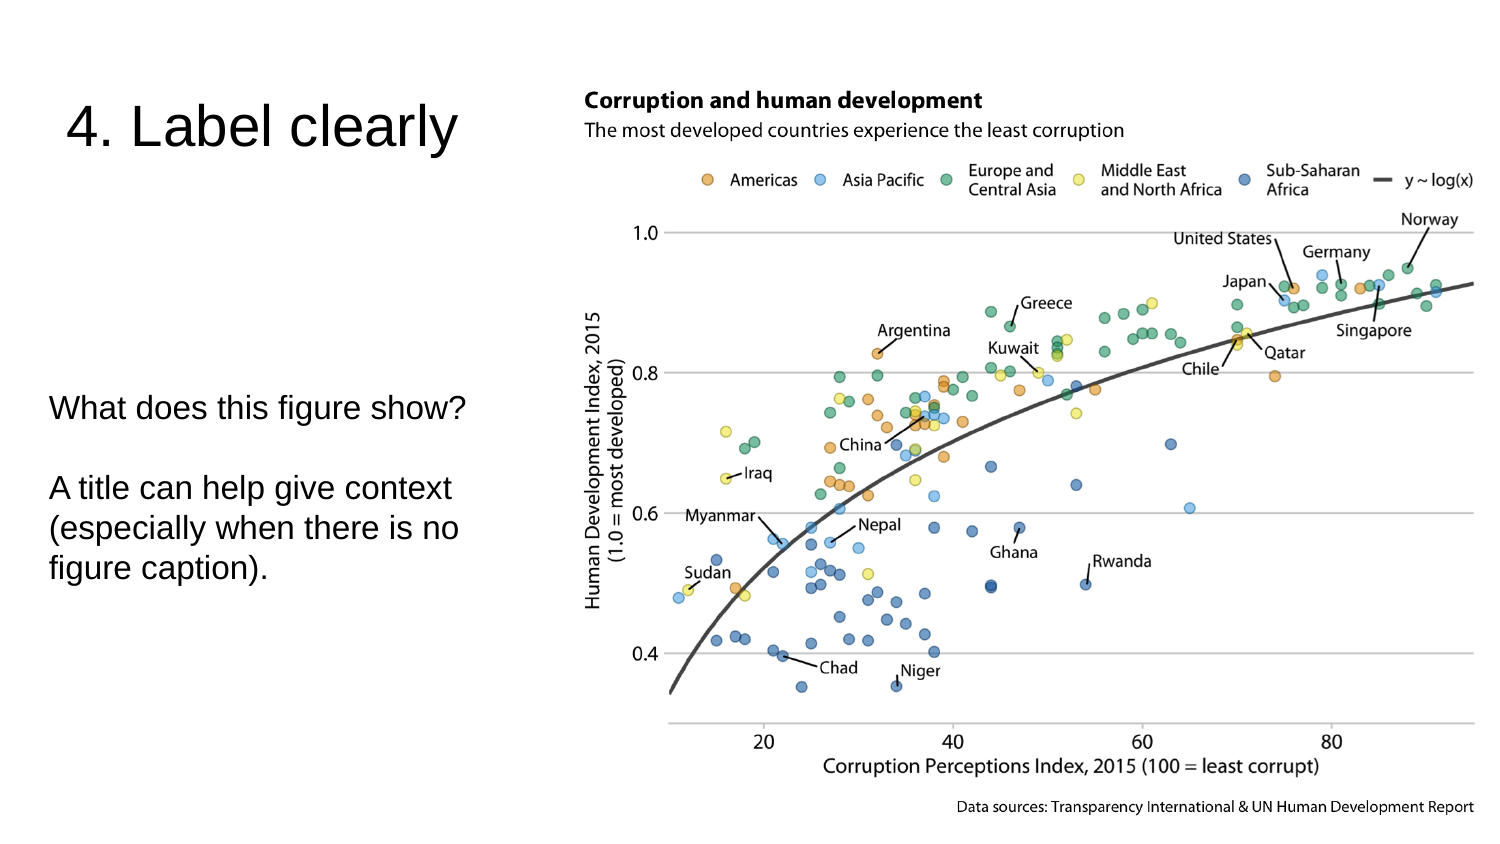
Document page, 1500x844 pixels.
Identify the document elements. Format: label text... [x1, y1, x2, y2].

text_box What does this figure show? A title can help give context (especially when there is no figure caption). [33, 371, 495, 617]
title 4. Label clearly [51, 72, 1449, 167]
picture [581, 81, 1476, 826]
